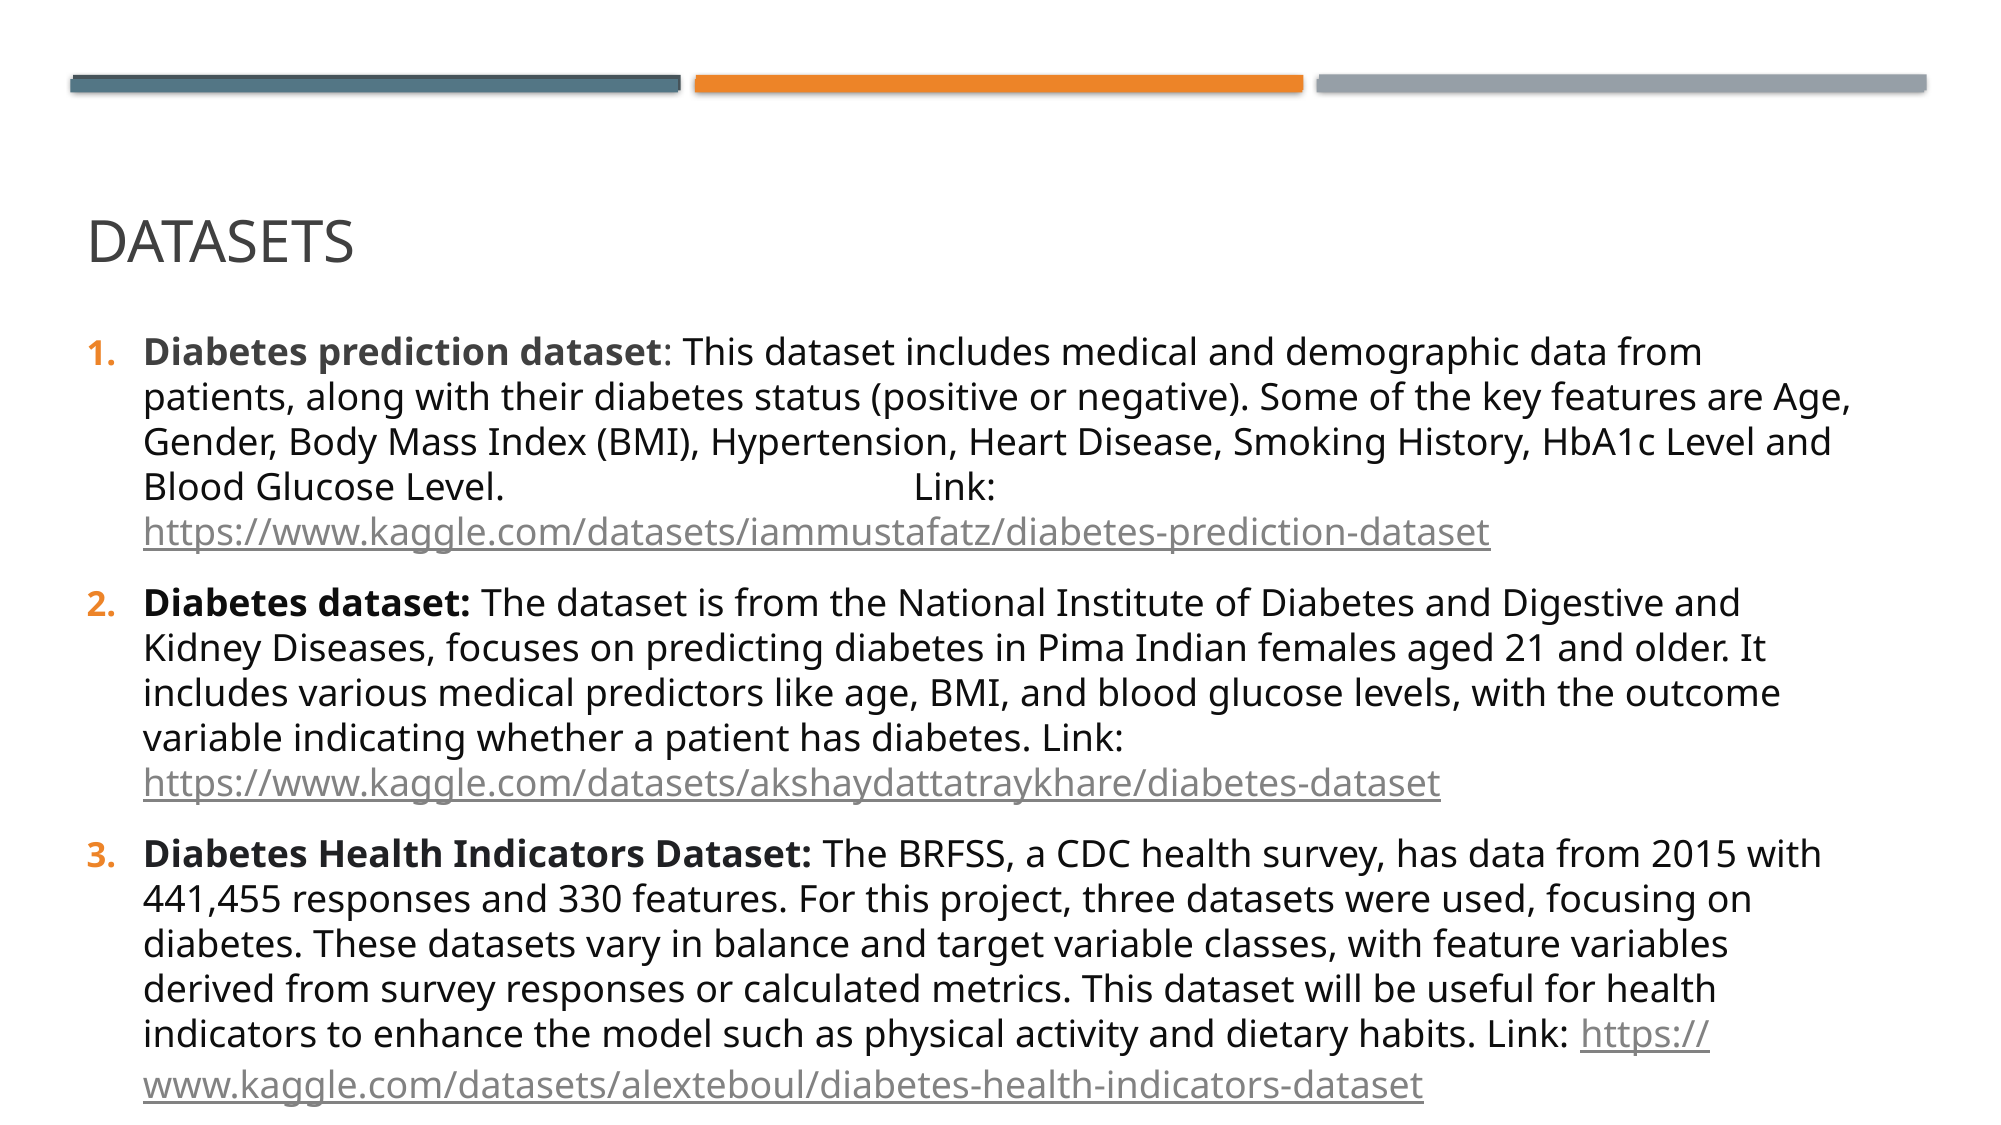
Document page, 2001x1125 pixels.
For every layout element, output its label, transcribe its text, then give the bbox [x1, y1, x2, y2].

subtitle Diabetes prediction dataset: This dataset includes medical and demographic data from patients, along with their diabetes status (positive or negative). Some of the key features are Age, Gender, Body Mass Index (BMI), Hypertension, Heart Disease, Smoking History, HbA1c Level and Blood Glucose Level. Link: https://www.kaggle.com/datasets/iammustafatz/diabetes-prediction-dataset Diabetes dataset: The dataset is from the National Institute of Diabetes and Digestive and Kidney Diseases, focuses on predicting diabetes in Pima Indian females aged 21 and older. It includes various medical predictors like age, BMI, and blood glucose levels, with the outcome variable indicating whether a patient has diabetes. Link: https://www.kaggle.com/datasets/akshaydattatraykhare/diabetes-dataset Diabetes Health Indicators Dataset: The BRFSS, a CDC health survey, has data from 2015 with 441,455 responses and 330 features. For this project, three datasets were used, focusing on diabetes. These datasets vary in balance and target variable classes, with feature variables derived from survey responses or calculated metrics. This dataset will be useful for health indicators to enhance the model such as physical activity and dietary habits. Link: https://www.kaggle.com/datasets/alexteboul/diabetes-health-indicators-dataset [71, 320, 1872, 1044]
title Datasets [71, 103, 1872, 282]
